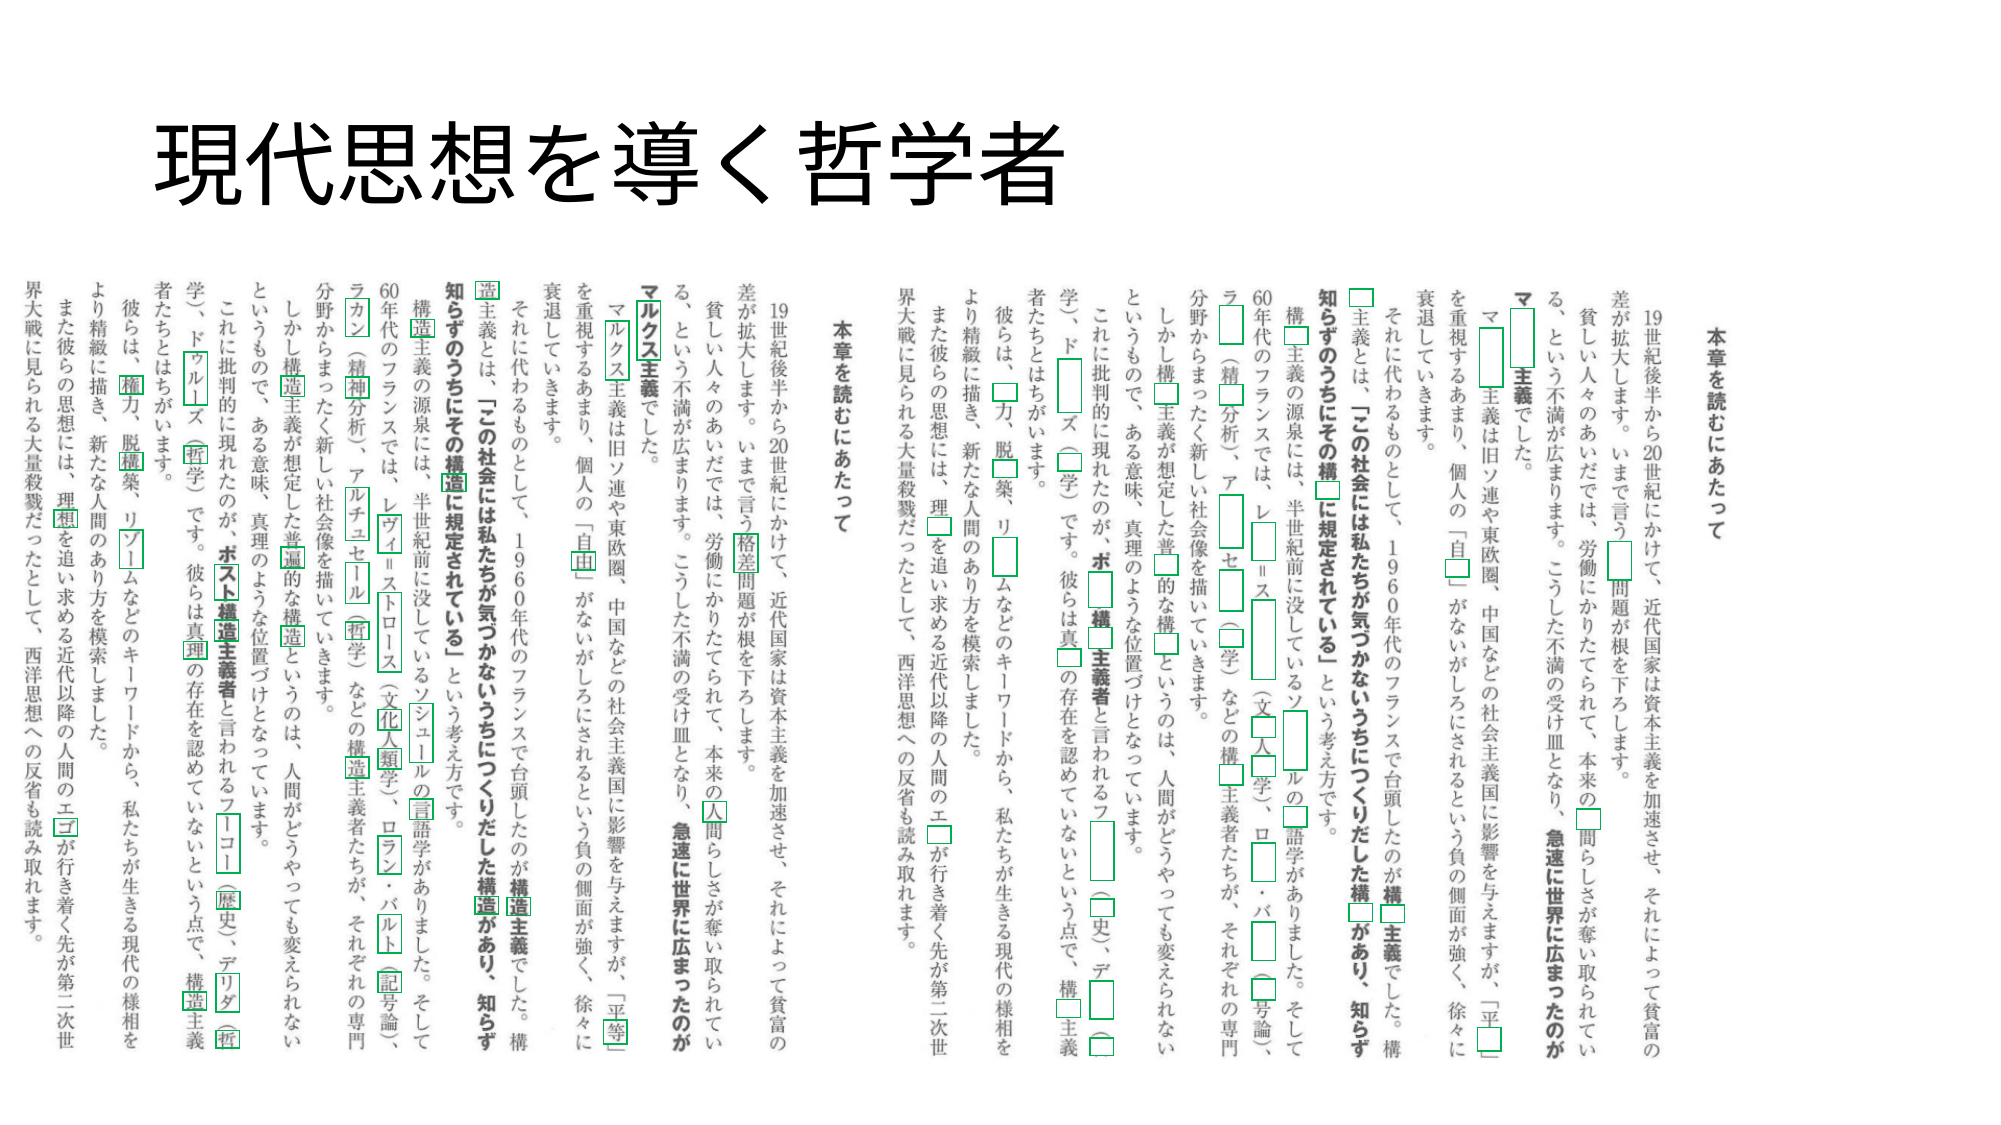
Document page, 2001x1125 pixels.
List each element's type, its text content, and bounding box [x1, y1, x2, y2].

title 現代思想を導く哲学者 [137, 59, 1863, 278]
picture [894, 284, 1736, 1060]
picture [20, 277, 862, 1053]
